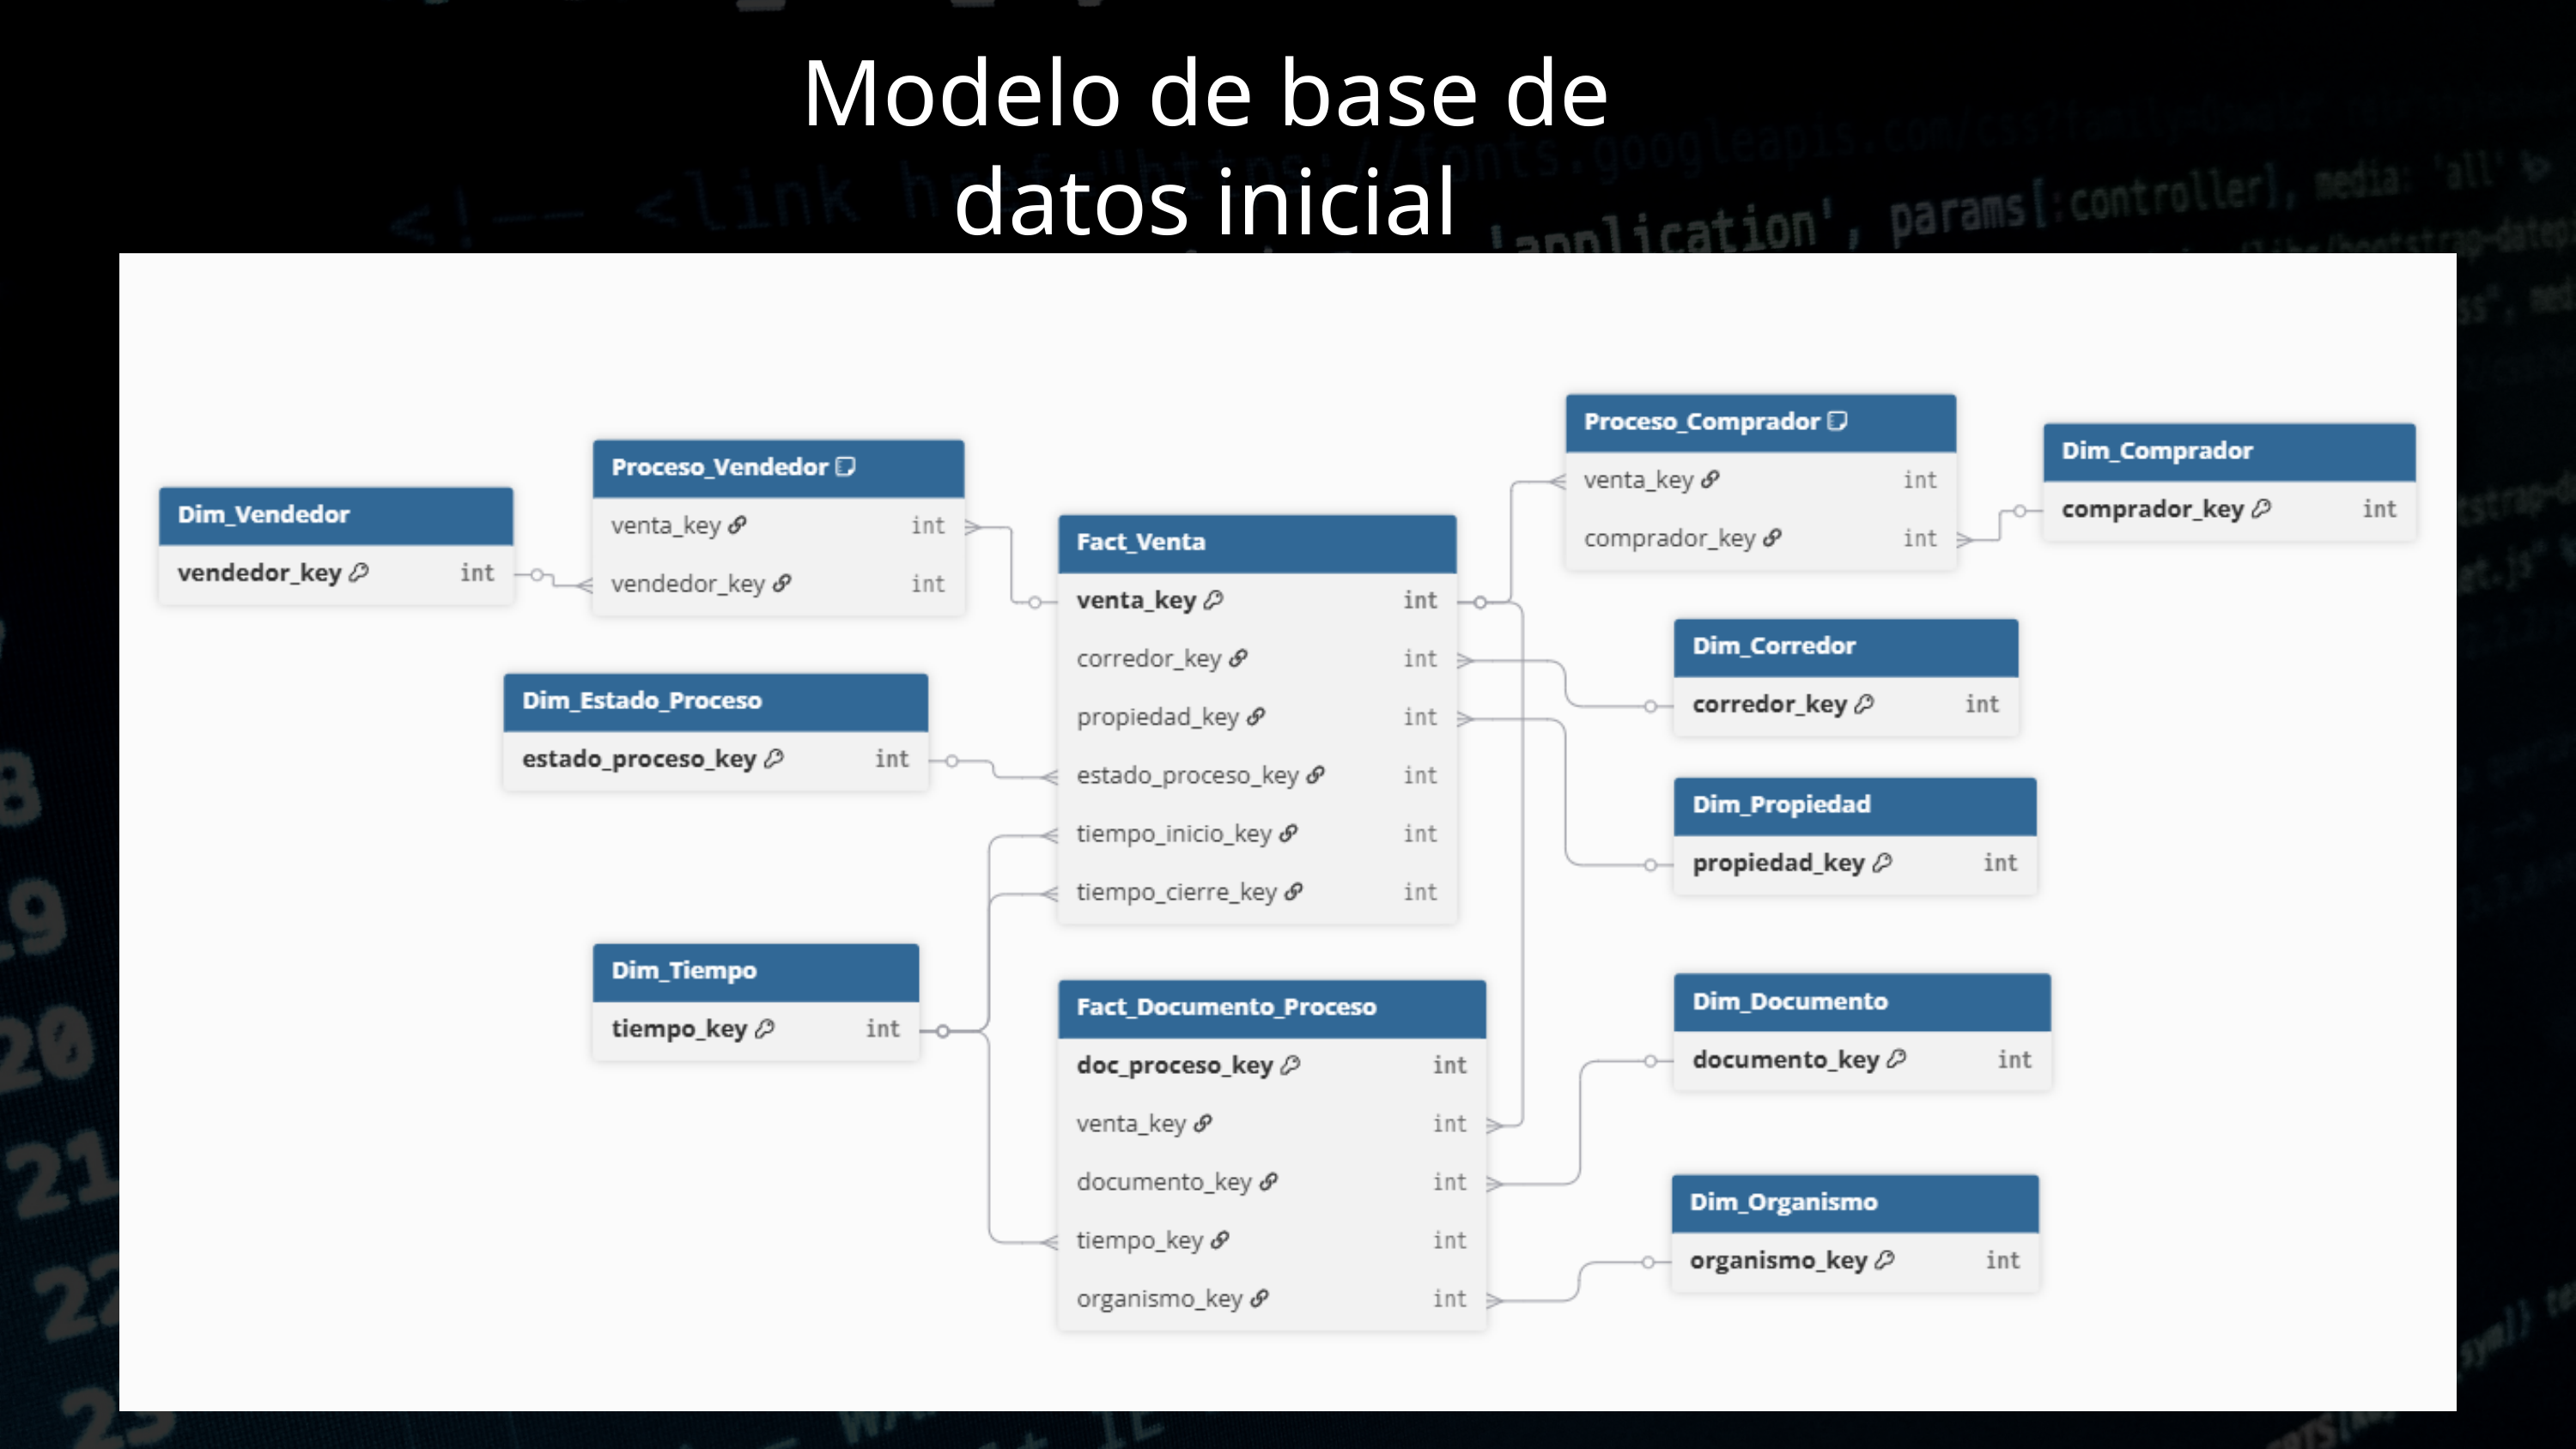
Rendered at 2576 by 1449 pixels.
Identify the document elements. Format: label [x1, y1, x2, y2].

text_box [0, 0, 2576, 1449]
